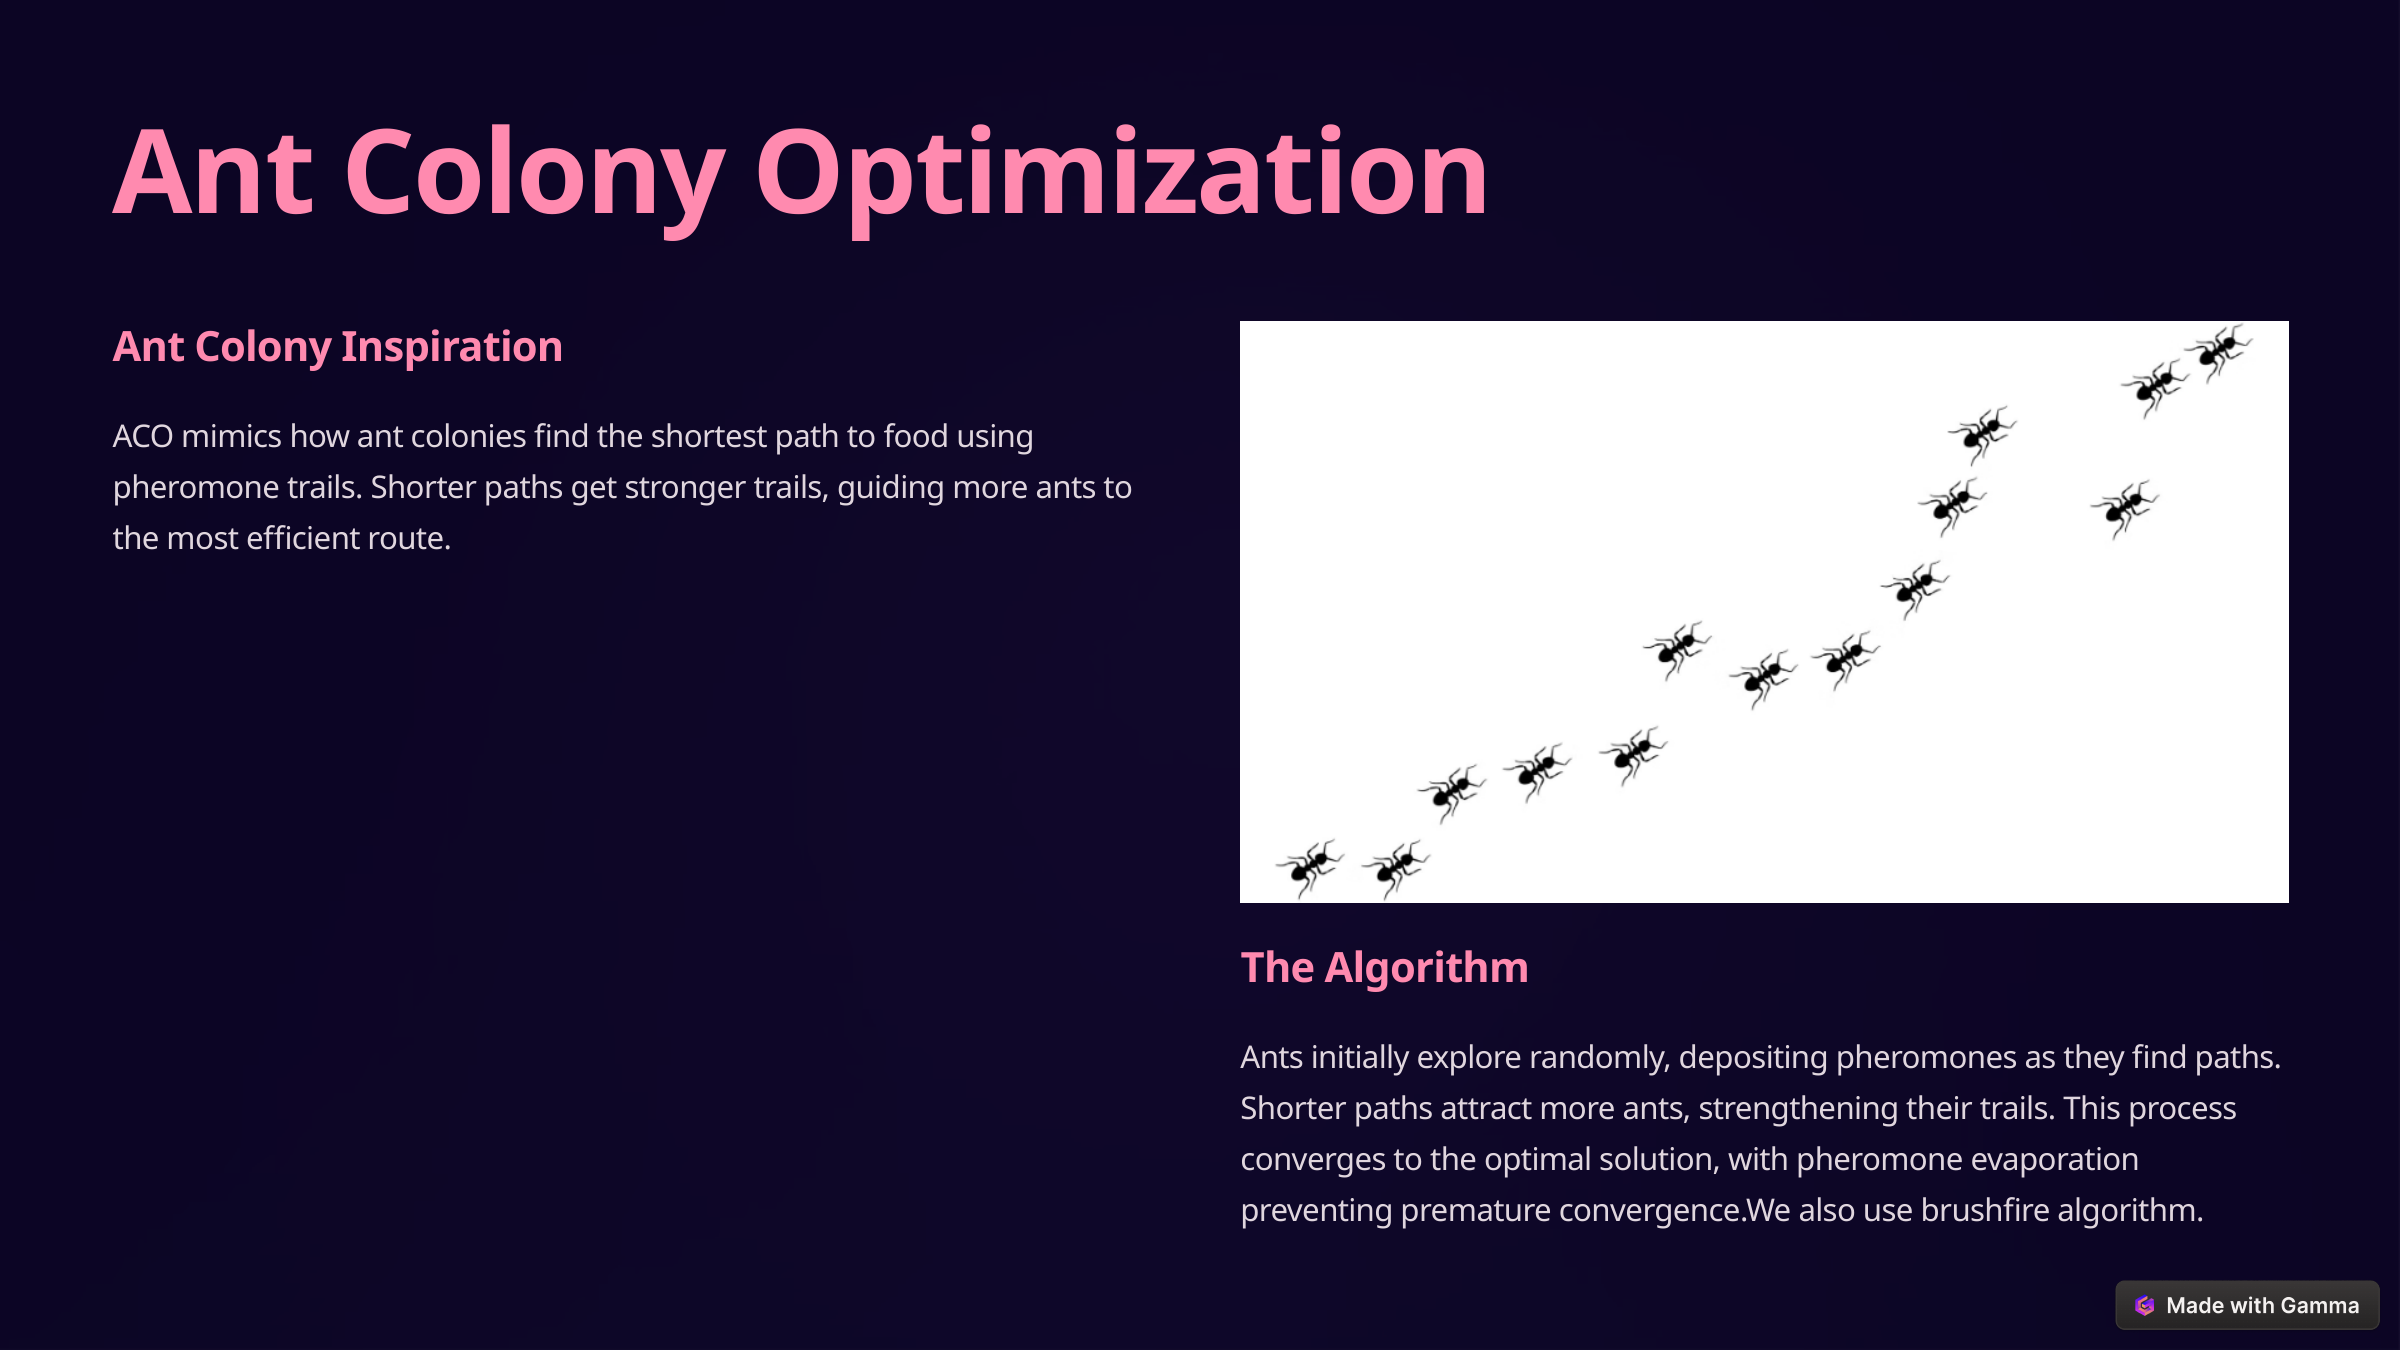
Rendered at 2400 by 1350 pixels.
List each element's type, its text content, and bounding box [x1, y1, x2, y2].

picture [2106, 1271, 2389, 1339]
text_box ACO mimics how ant colonies find the shortest path to food using pheromone trails. Shorter paths get stronger trails, guiding more ants to the most efficient route. [112, 402, 1161, 558]
text_box Ants initially explore randomly, depositing pheromones as they find paths. Shorter paths attract more ants, strengthening their trails. This process converges to the optimal solution, with pheromone evaporation preventing premature convergence.We also use brushfire algorithm. [1240, 1023, 2289, 1230]
picture [1240, 321, 2289, 903]
text_box The Algorithm [1240, 938, 1664, 992]
text_box Ant Colony Inspiration [112, 317, 539, 371]
text_box Ant Colony Optimization [112, 91, 1389, 238]
